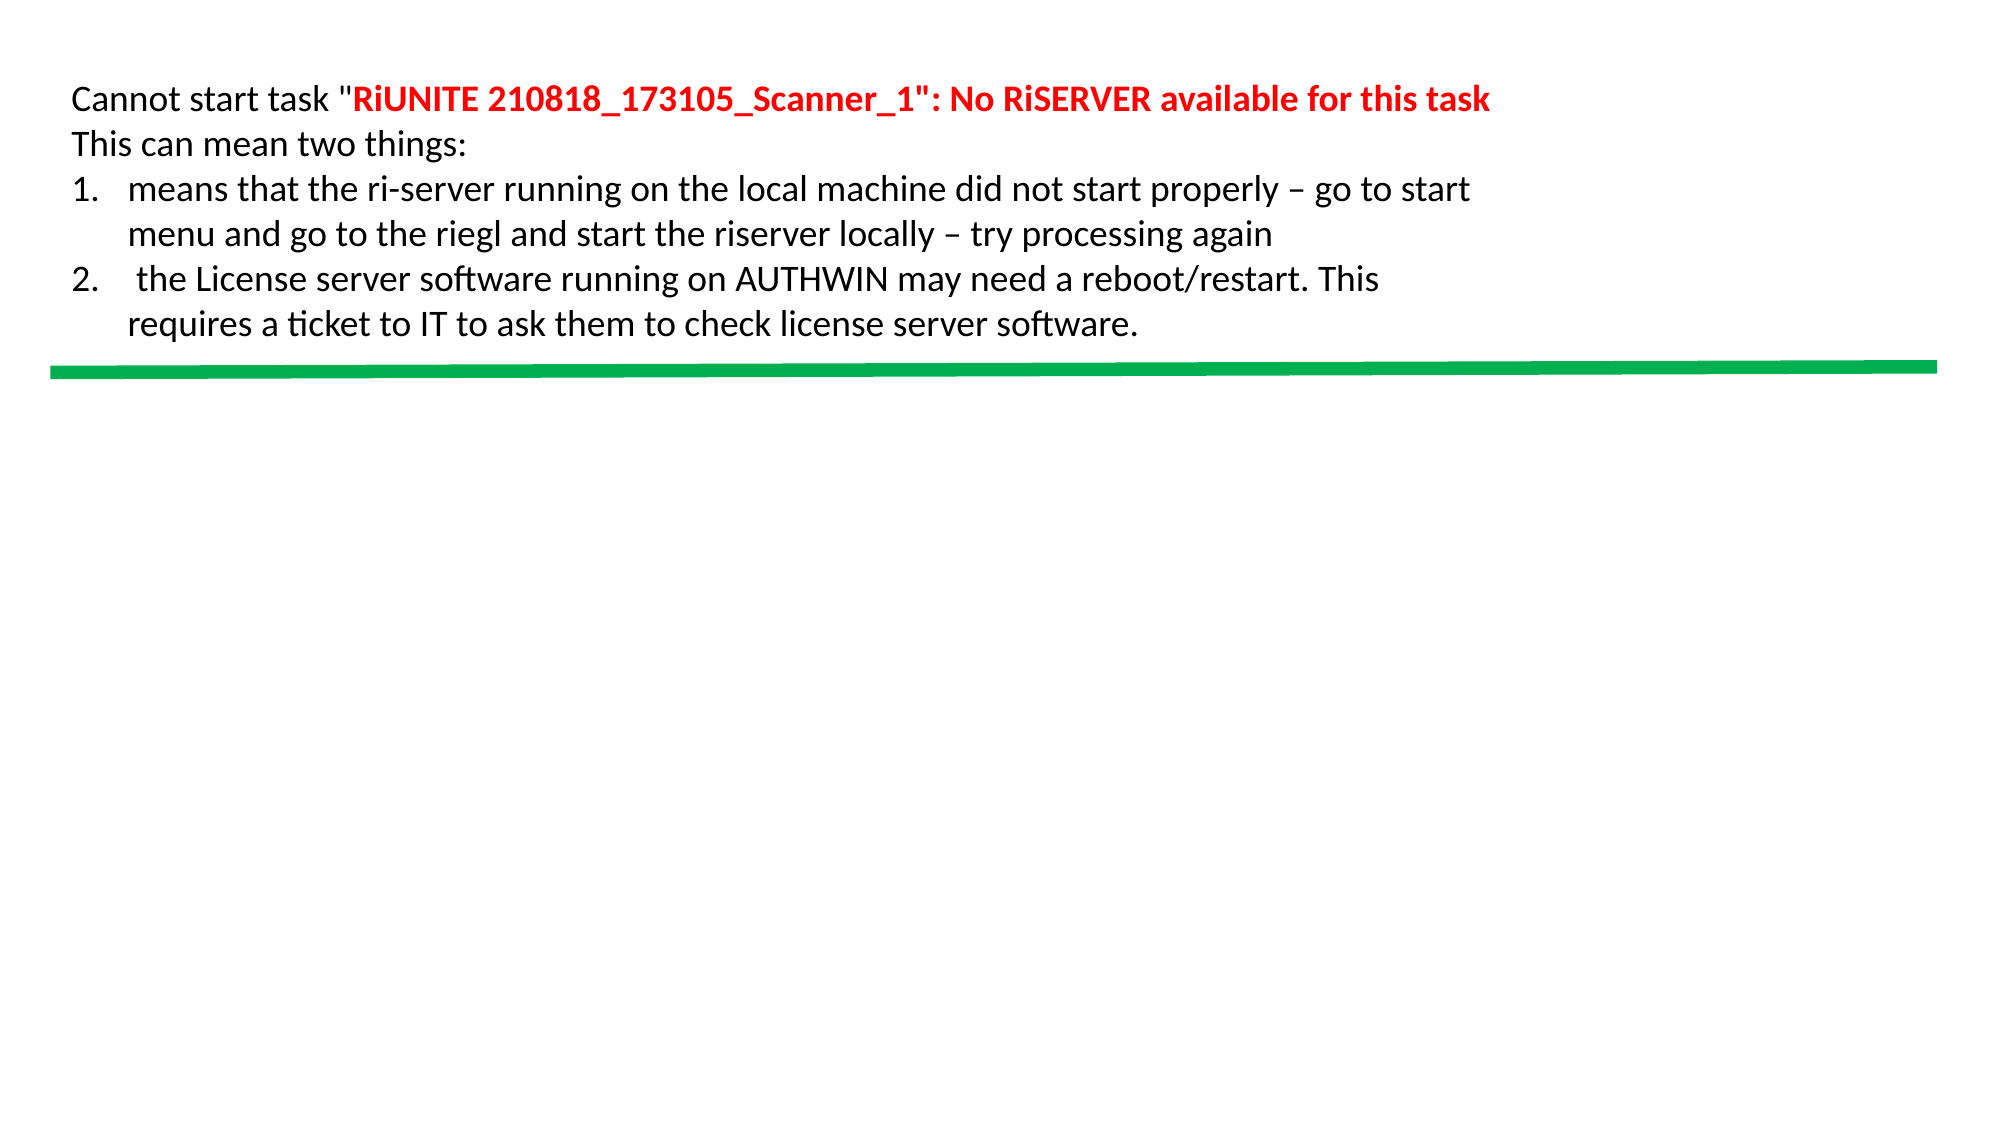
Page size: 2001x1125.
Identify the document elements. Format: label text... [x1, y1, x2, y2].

text_box Cannot start task "RiUNITE 210818_173105_Scanner_1": No RiSERVER available for this task This can mean two things: means that the ri-server running on the local machine did not start properly – go to start menu and go to the riegl and start the riserver locally – try processing again the License server software running on AUTHWIN may need a reboot/restart. This requires a ticket to IT to ask them to check license server software. [56, 66, 1508, 352]
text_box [50, 366, 1938, 373]
